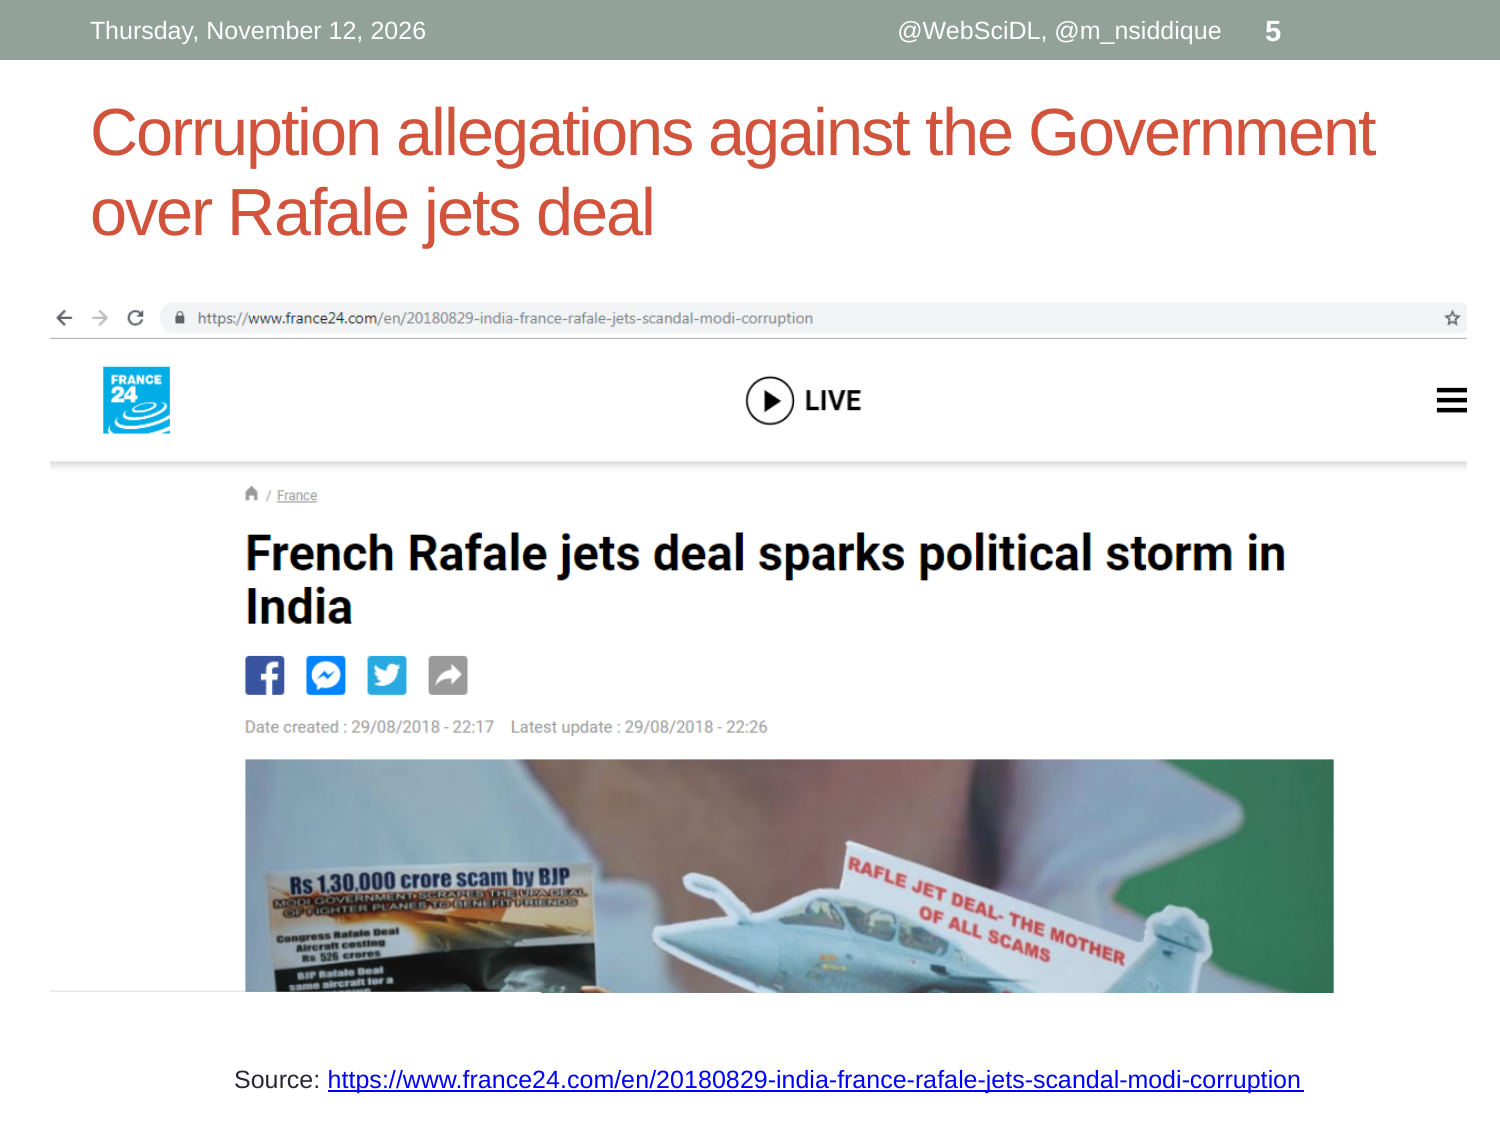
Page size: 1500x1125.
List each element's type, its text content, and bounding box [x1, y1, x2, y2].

title Corruption allegations against the Government over Rafale jets deal [75, 87, 1425, 250]
slide_number 5 [1250, 3, 1425, 57]
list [49, 299, 1467, 993]
footer @WebSciDL, @m_nsiddique [562, 3, 1238, 57]
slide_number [75, 3, 550, 57]
text_box Source: https://www.france24.com/en/20180829-india-france-rafale-jets-scandal-modi-corruption [37, 1056, 1500, 1113]
